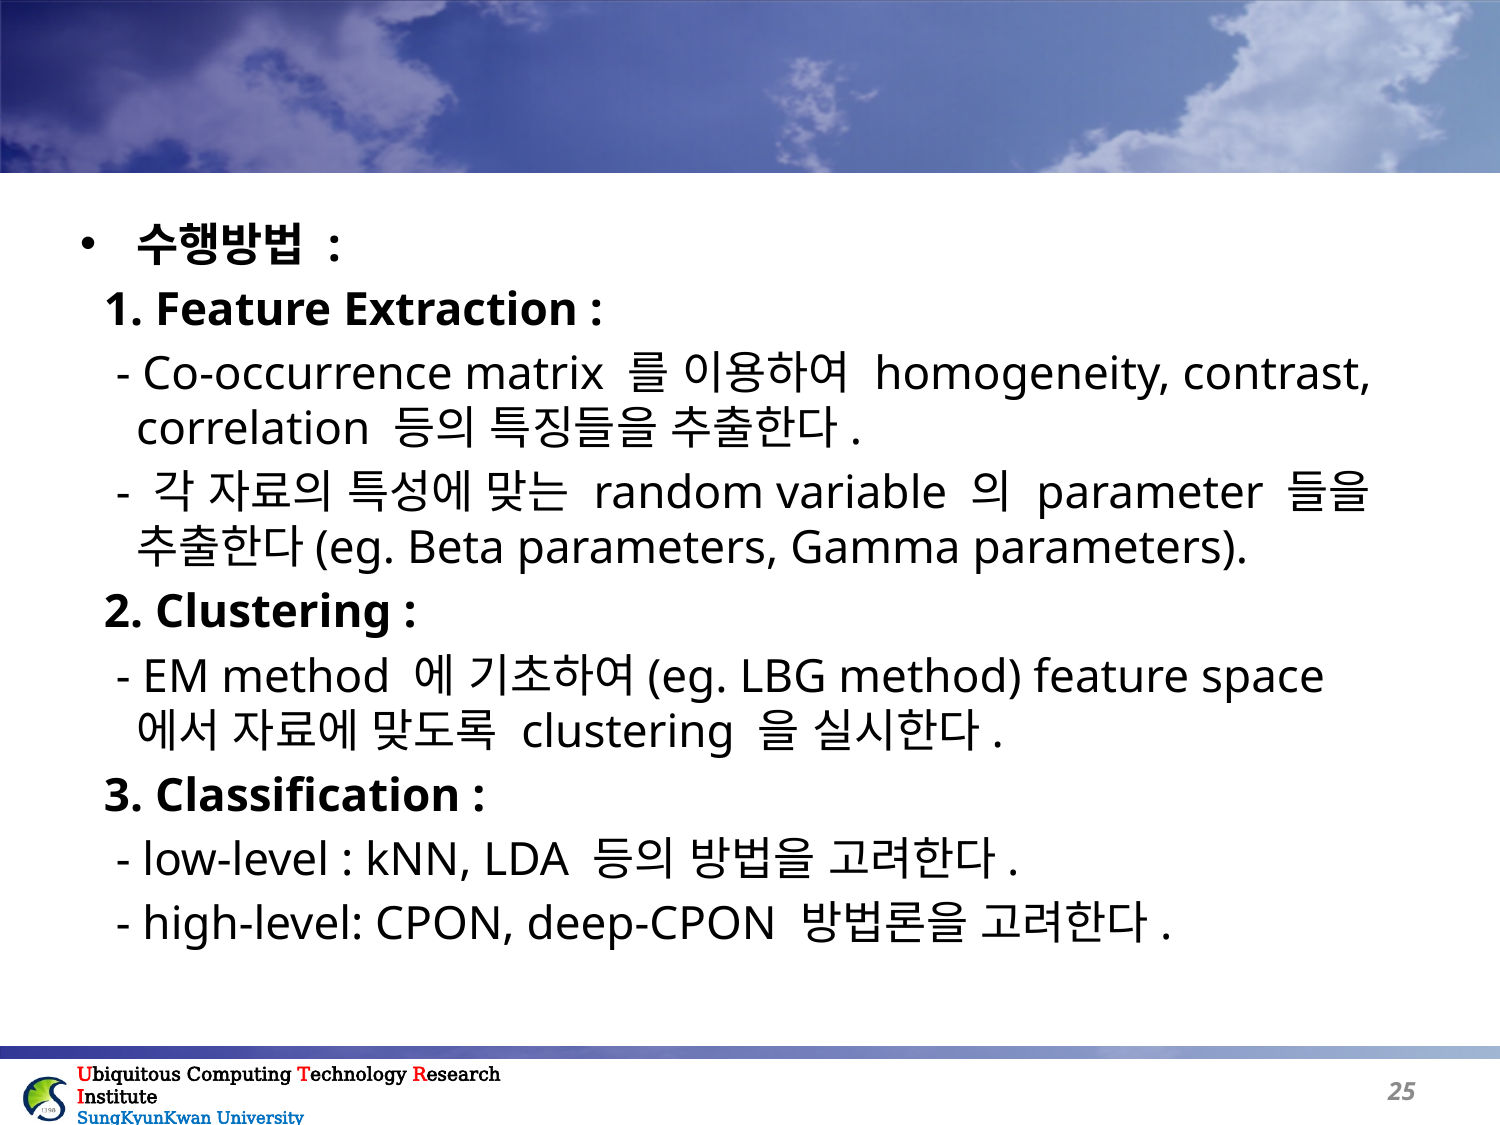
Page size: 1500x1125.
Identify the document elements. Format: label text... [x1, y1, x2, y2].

picture [0, 0, 1500, 173]
picture [0, 1046, 1500, 1059]
slide_number 24 [1080, 1066, 1431, 1118]
picture [17, 1073, 77, 1125]
list 수행방법 : 1. Feature Extraction : - Co-occurrence matrix 를 이용하여 homogeneity, contrast, correlation 등의 특징들을 추출한다. - 각 자료의 특성에 맞는 random variable 의 parameter 들을 추출한다(eg. Beta parameters, Gamma parameters). 2. Clustering : - EM method 에 기초하여(eg. LBG method) feature space 에서 자료에 맞도록 clustering 을 실시한다. 3. Classification : - low-level : kNN, LDA 등의 방법을 고려한다. - high-level: CPON, deep-CPON 방법론을 고려한다. [64, 208, 1436, 1005]
